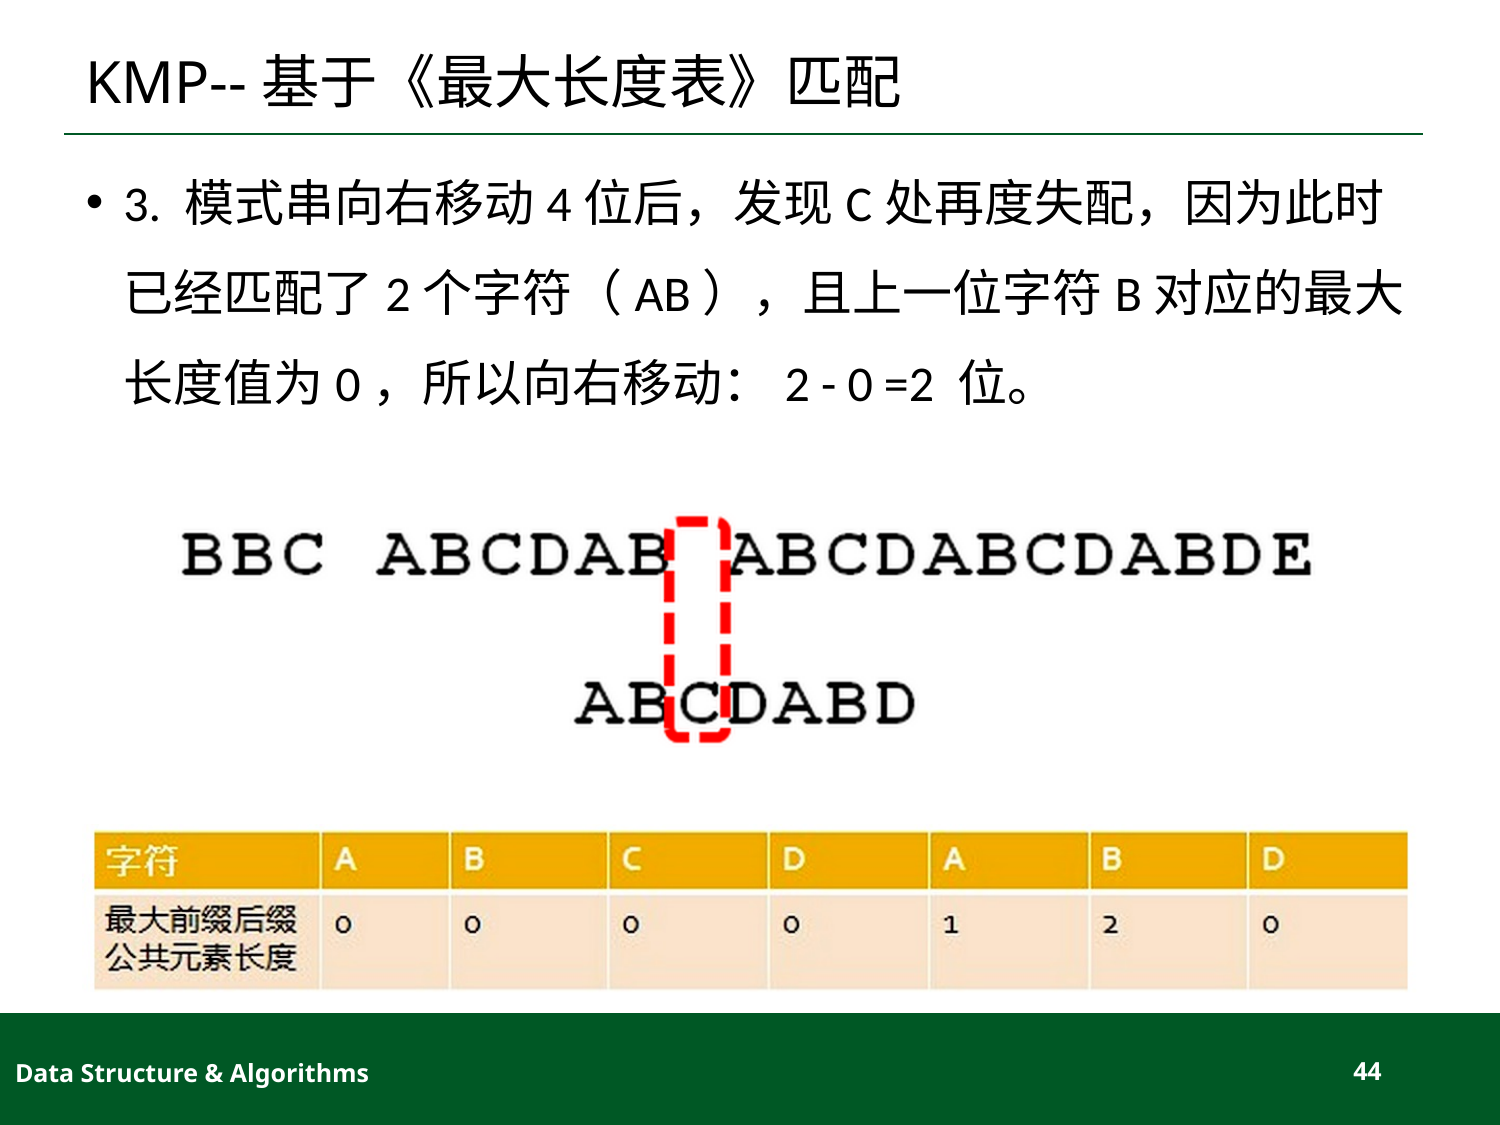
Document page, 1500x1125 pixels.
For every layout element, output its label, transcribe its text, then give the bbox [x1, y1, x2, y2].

picture [82, 824, 1418, 1002]
slide_number 44 [1059, 1042, 1397, 1103]
footer Data Structure & Algorithms [0, 1042, 507, 1103]
list 3. 模式串向右移动4位后，发现C处再度失配，因为此时已经匹配了2个字符（AB），且上一位字符B对应的最大长度值为0，所以向右移动：2 - 0 =2 位。 [70, 134, 1430, 991]
picture [174, 508, 1325, 751]
title KMP--基于《最大长度表》匹配 [70, 34, 1430, 134]
